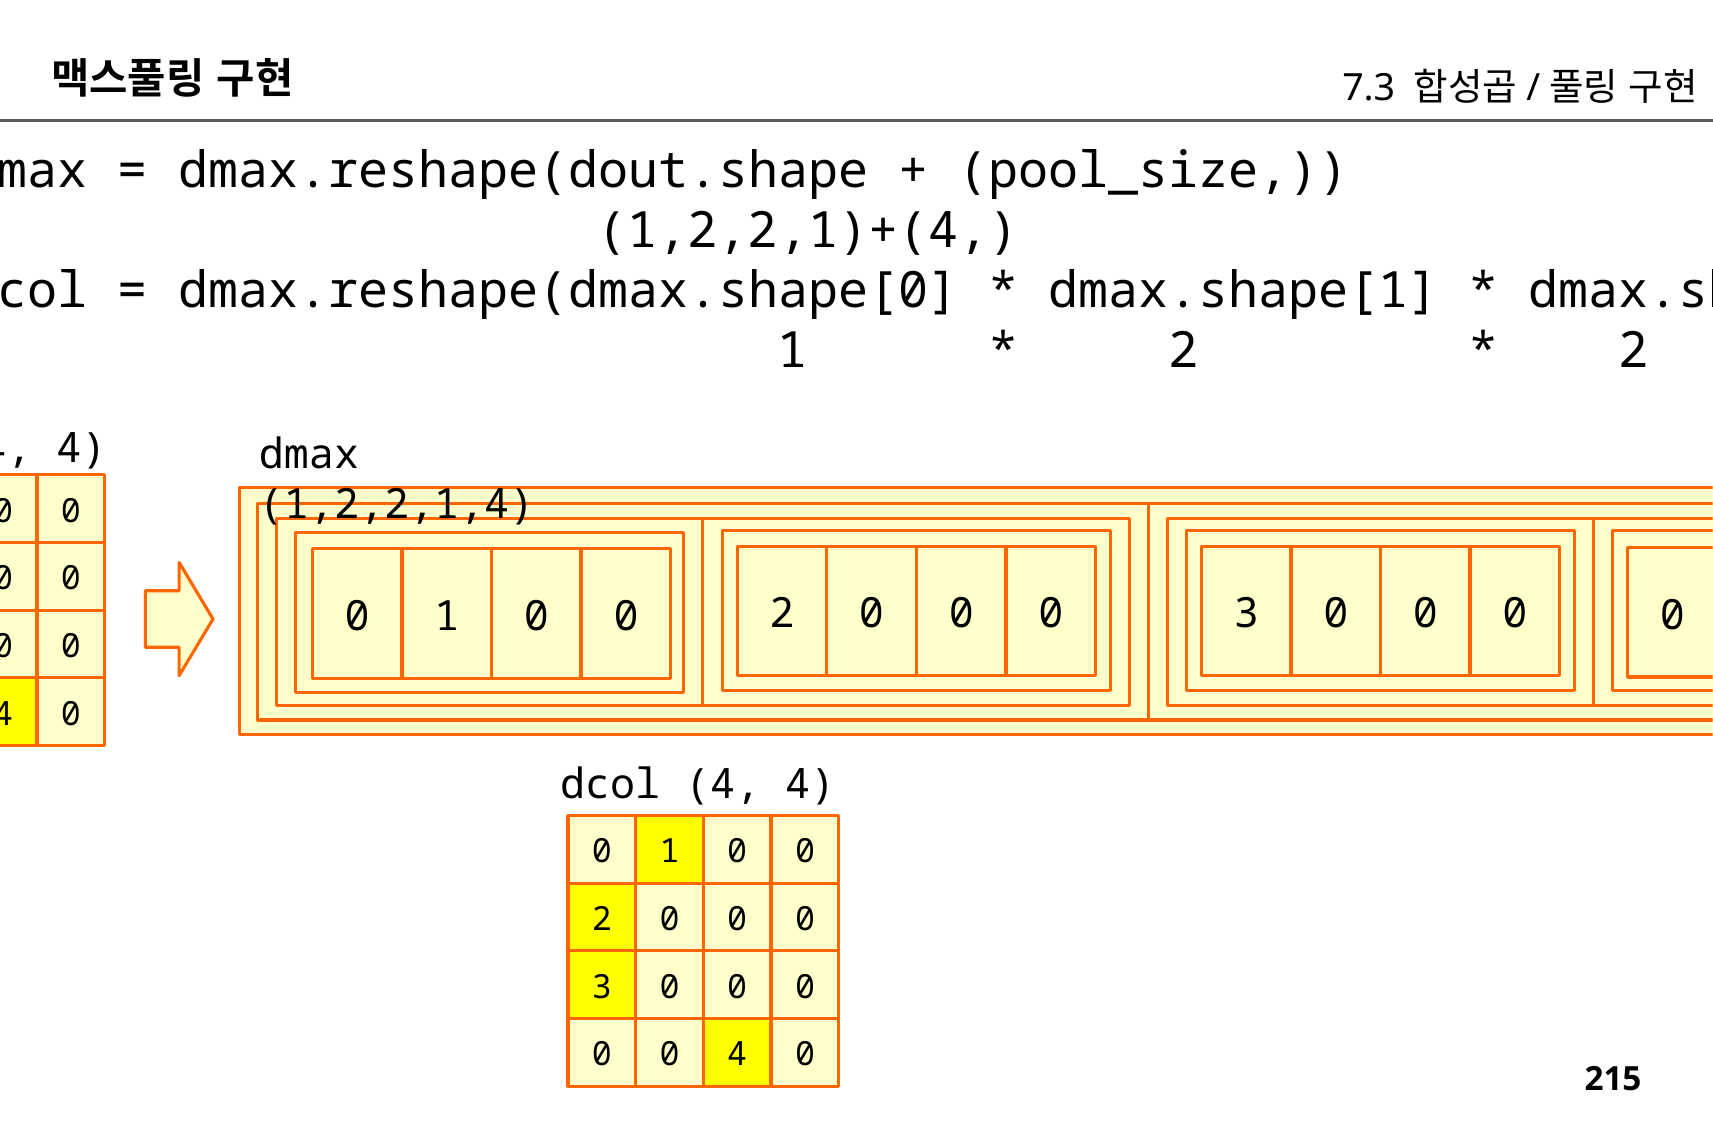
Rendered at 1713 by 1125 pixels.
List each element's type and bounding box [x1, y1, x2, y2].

text_box [916, 44, 1713, 111]
text_box [11, 13, 803, 105]
text_box [545, 749, 861, 1088]
text_box [0, 130, 1713, 386]
text_box [237, 419, 1713, 737]
text_box [143, 560, 215, 678]
text_box [0, 413, 132, 747]
